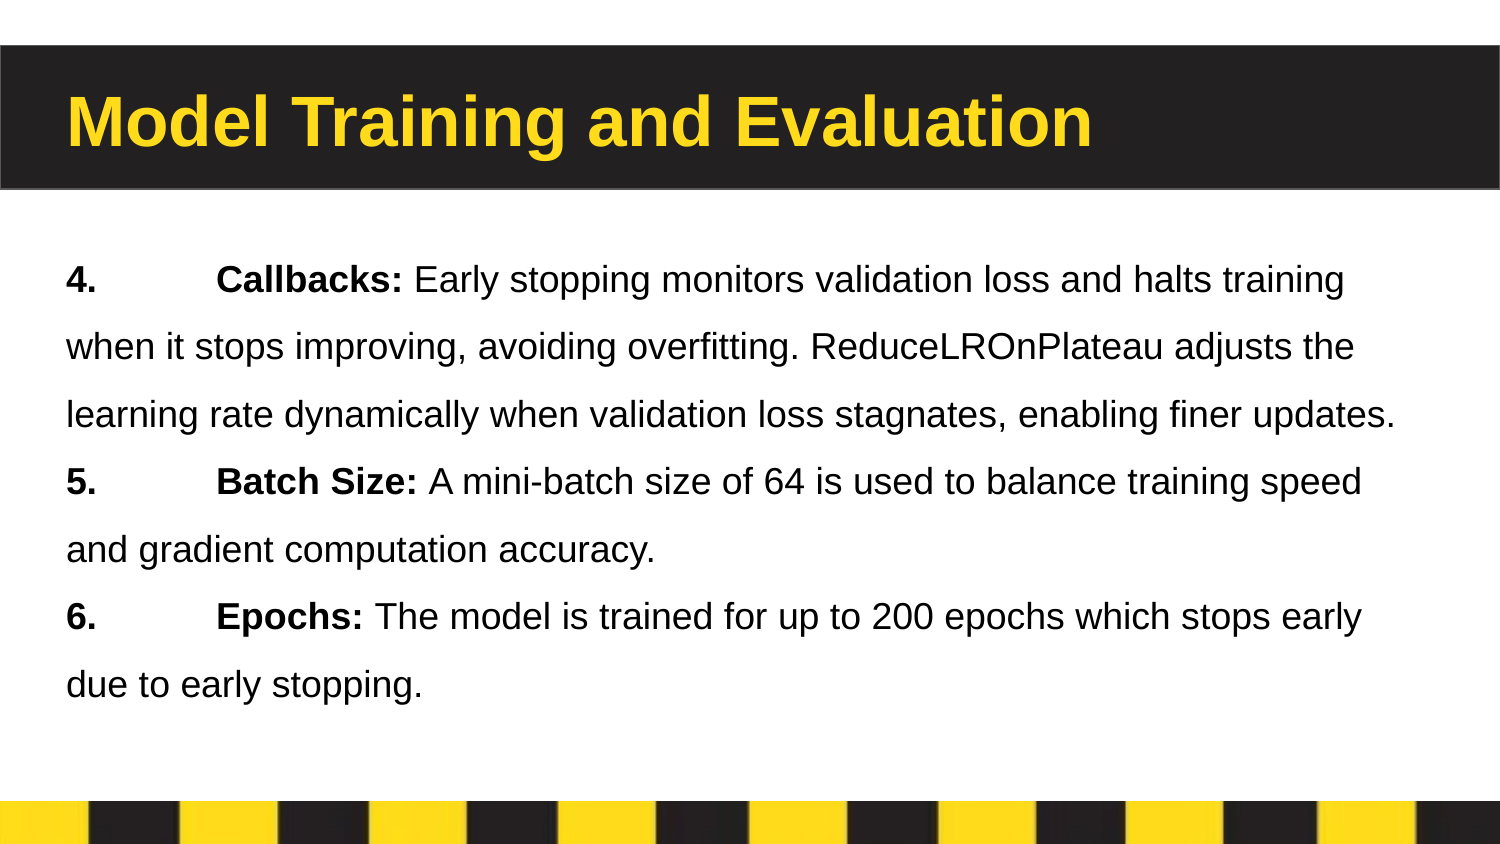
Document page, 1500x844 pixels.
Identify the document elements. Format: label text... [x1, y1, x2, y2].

picture [0, 801, 1500, 844]
text_box 4. Callbacks: Early stopping monitors validation loss and halts training when it stops improving, avoiding overfitting. ReduceLROnPlateau adjusts the learning rate dynamically when validation loss stagnates, enabling finer updates. 5. Batch Size: A mini-batch size of 64 is used to balance training speed and gradient computation accuracy. 6. Epochs: The model is trained for up to 200 epochs which stops early due to early stopping. [51, 217, 1449, 778]
text_box [0, 45, 1500, 189]
title Model Training and Evaluation [51, 60, 1449, 175]
